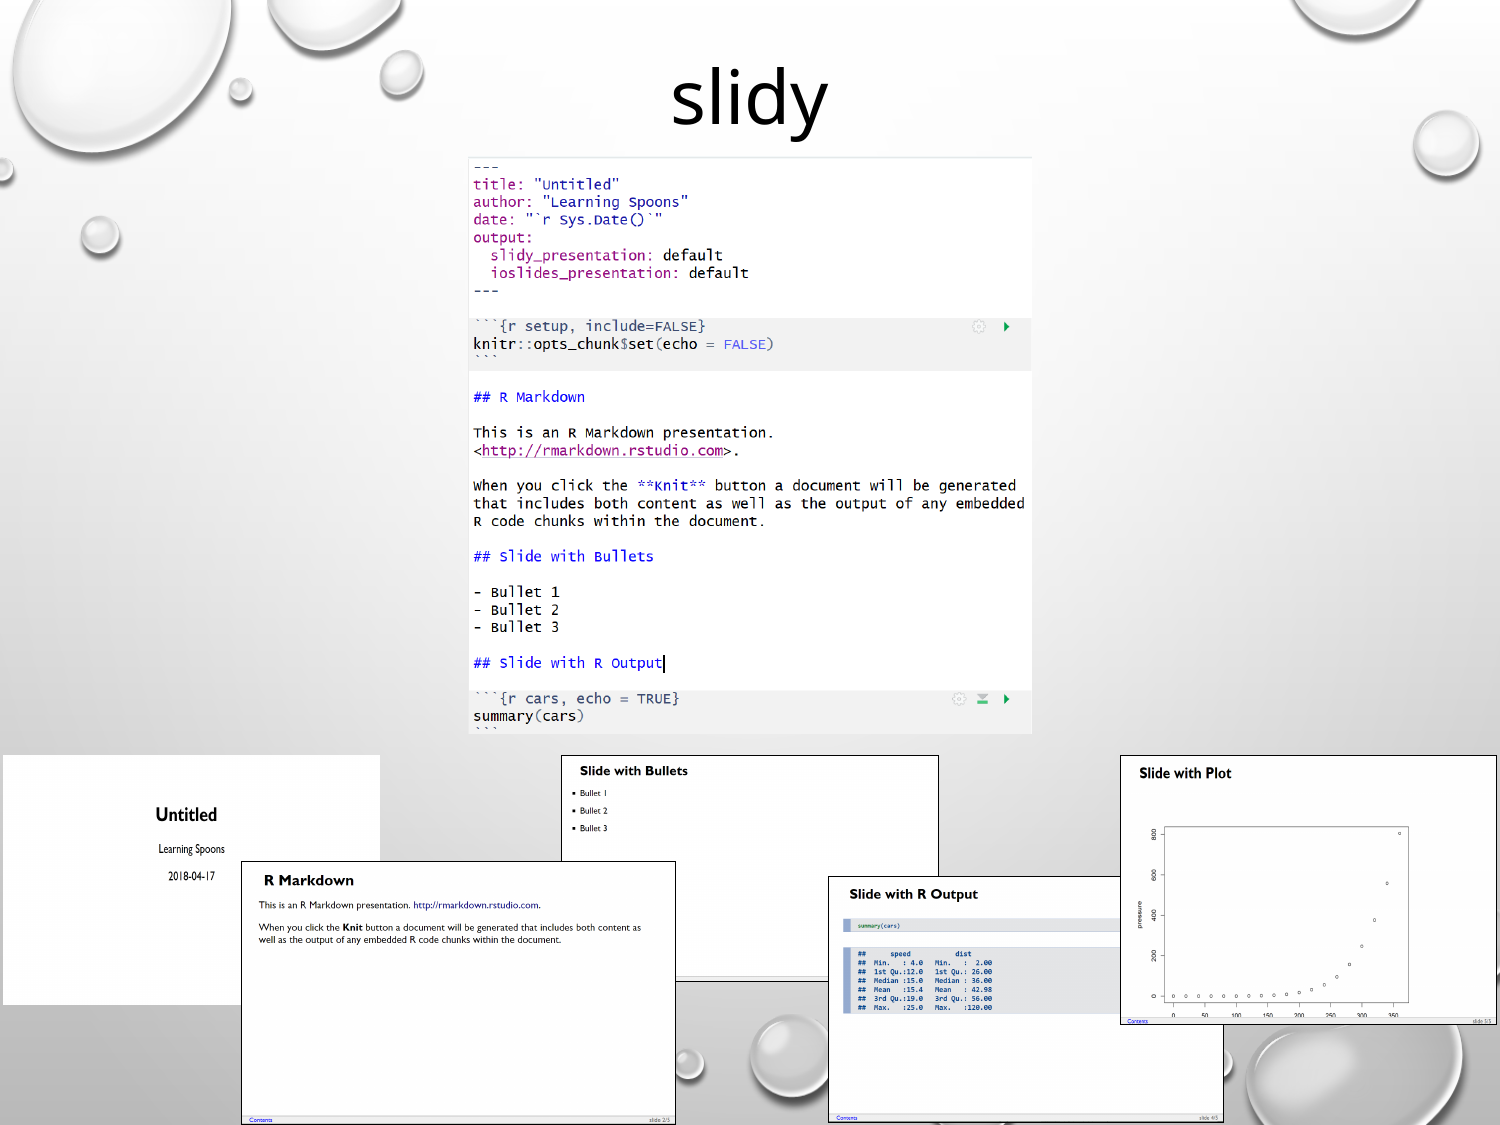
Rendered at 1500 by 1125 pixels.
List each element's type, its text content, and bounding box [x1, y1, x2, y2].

picture [0, 0, 1500, 1125]
title slidy [112, 44, 1388, 157]
